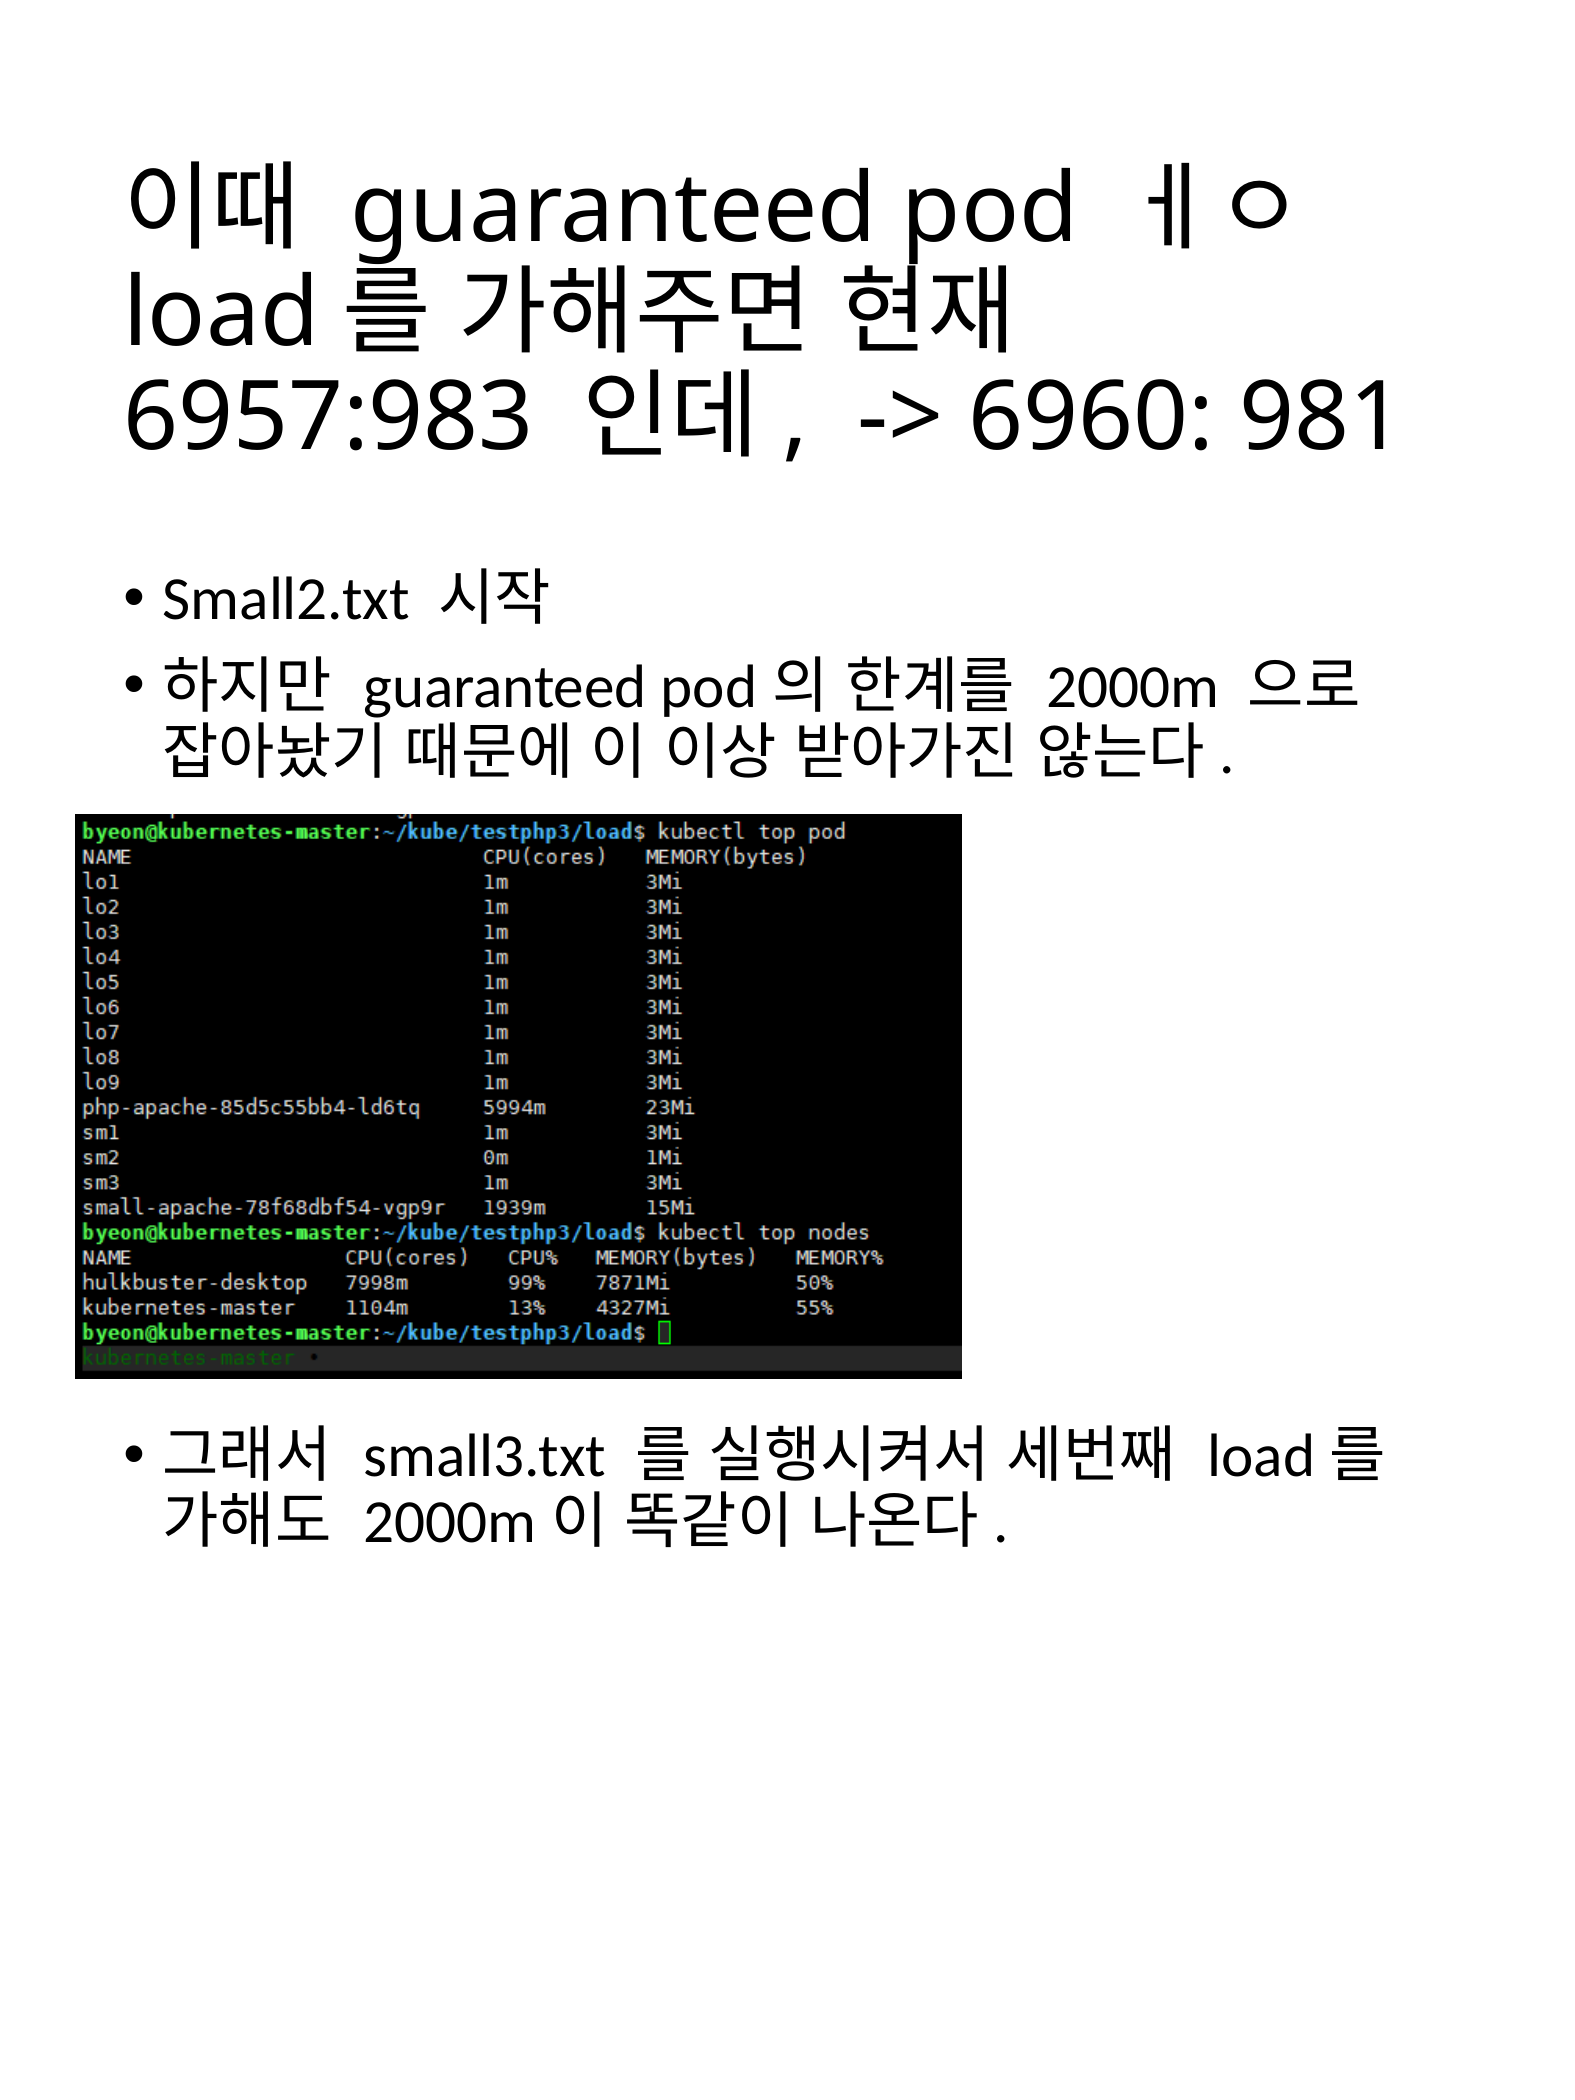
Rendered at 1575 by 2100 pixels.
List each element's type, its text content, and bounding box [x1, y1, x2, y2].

title 이때 guaranteed pod ㅔㅇ load를 가해주면 현재 6957:983 인데, -> 6960: 981 [108, 111, 1467, 518]
list Small2.txt 시작 하지만 guaranteed pod의 한계를 2000m 으로 잡아놨기 때문에 이 이상 받아가진 않는다. 그래서 small3.txt 를 실행시켜서 세번째 load를 가해도 2000m이 똑같이 나온다. [108, 559, 1467, 1892]
picture [74, 814, 962, 1379]
